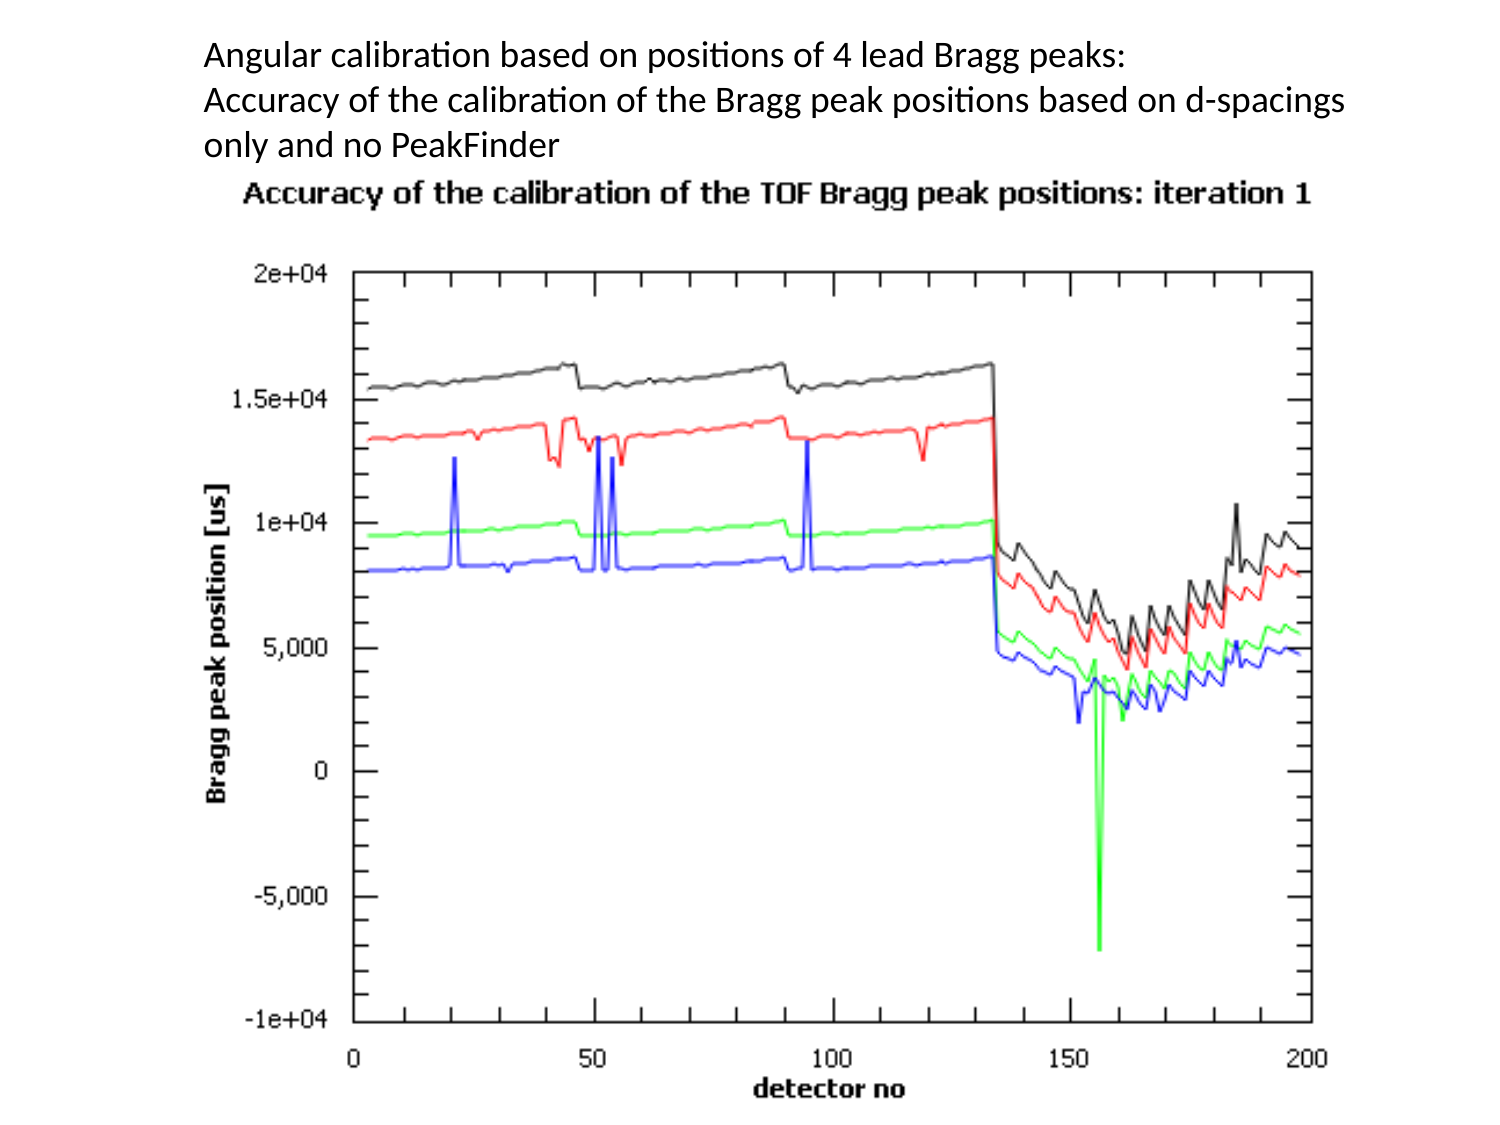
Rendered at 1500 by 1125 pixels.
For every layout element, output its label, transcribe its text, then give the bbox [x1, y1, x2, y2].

text_box Angular calibration based on positions of 4 lead Bragg peaks: Accuracy of the calibration of the Bragg peak positions based on d-spacings only and no PeakFinder [188, 22, 1371, 173]
picture [199, 174, 1360, 1103]
